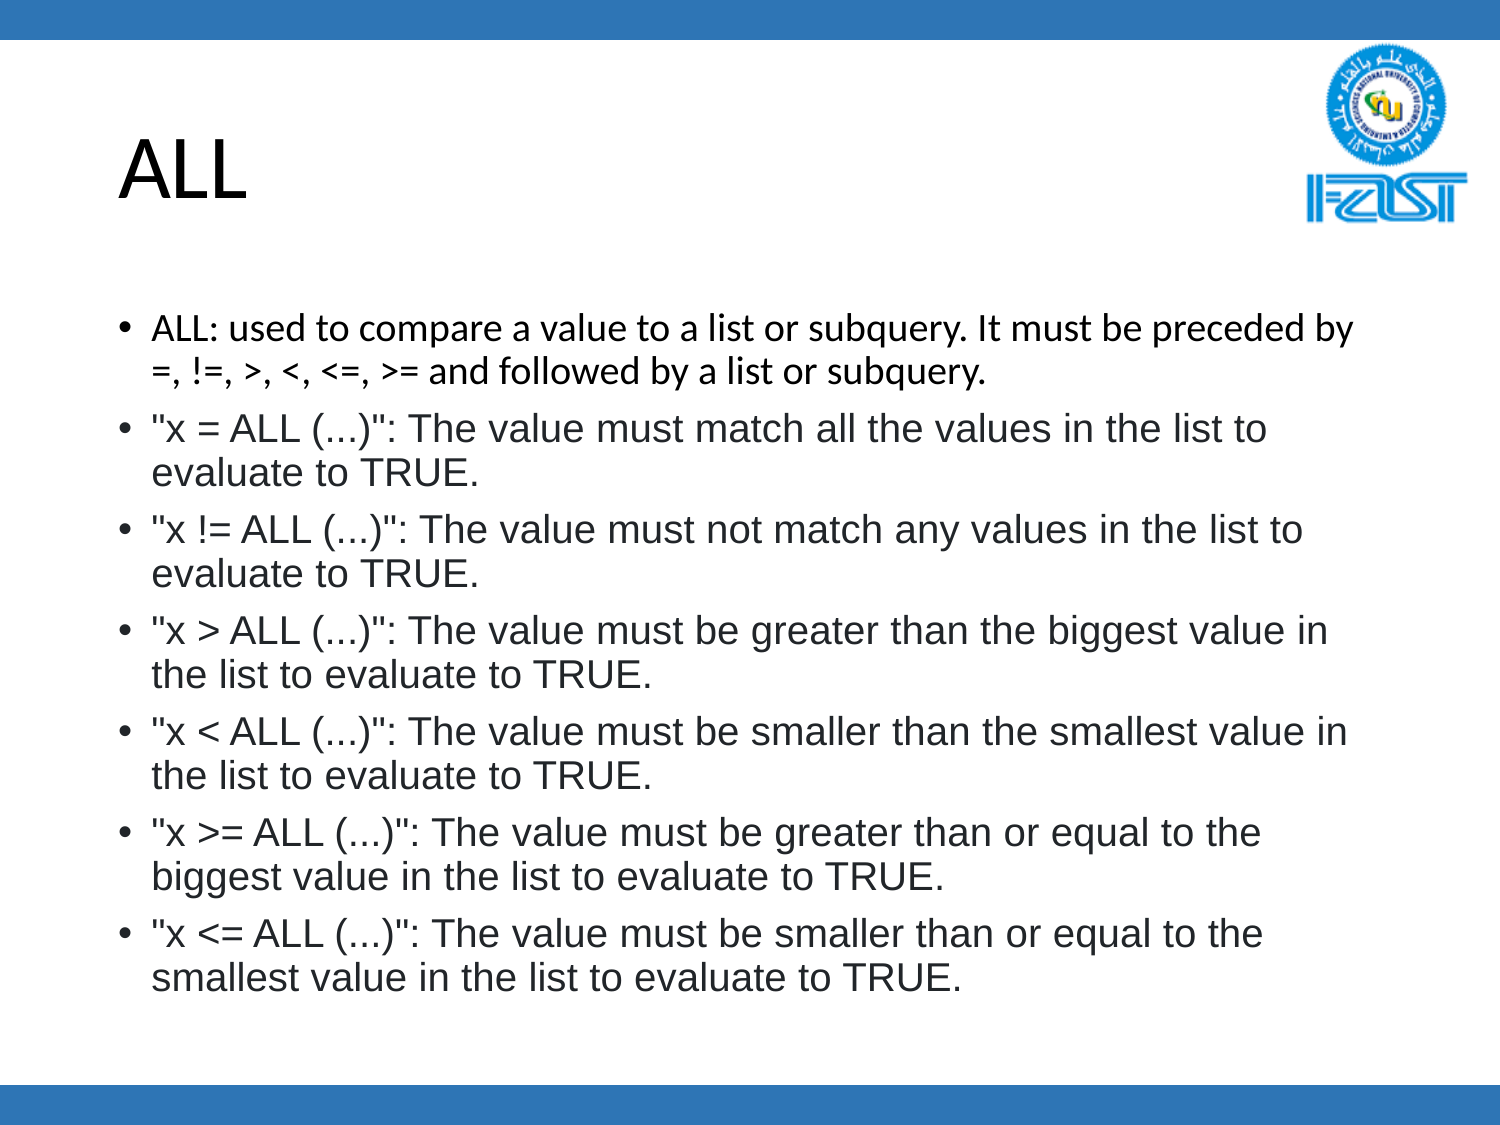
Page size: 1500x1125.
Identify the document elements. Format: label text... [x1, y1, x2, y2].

picture [1428, 94, 1435, 101]
picture [1377, 49, 1394, 59]
title ALL [103, 59, 1397, 278]
list ALL: used to compare a value to a list or subquery. It must be preceded by =, !=, >, <, <=, >= and followed by a list or subquery. "x = ALL (...)": The value must match all the values in the list to evaluate to TRUE. "x != ALL (...)": The value must not match any values in the list to evaluate to TRUE. "x > ALL (...)": The value must be greater than the biggest value in the list to evaluate to TRUE. "x < ALL (...)": The value must be smaller than the smallest value in the list to evaluate to TRUE. "x >= ALL (...)": The value must be greater than or equal to the biggest value in the list to evaluate to TRUE. "x <= ALL (...)": The value must be smaller than or equal to the smallest value in the list to evaluate to TRUE. [103, 299, 1397, 1014]
picture [1299, 40, 1476, 224]
picture [1397, 55, 1403, 66]
